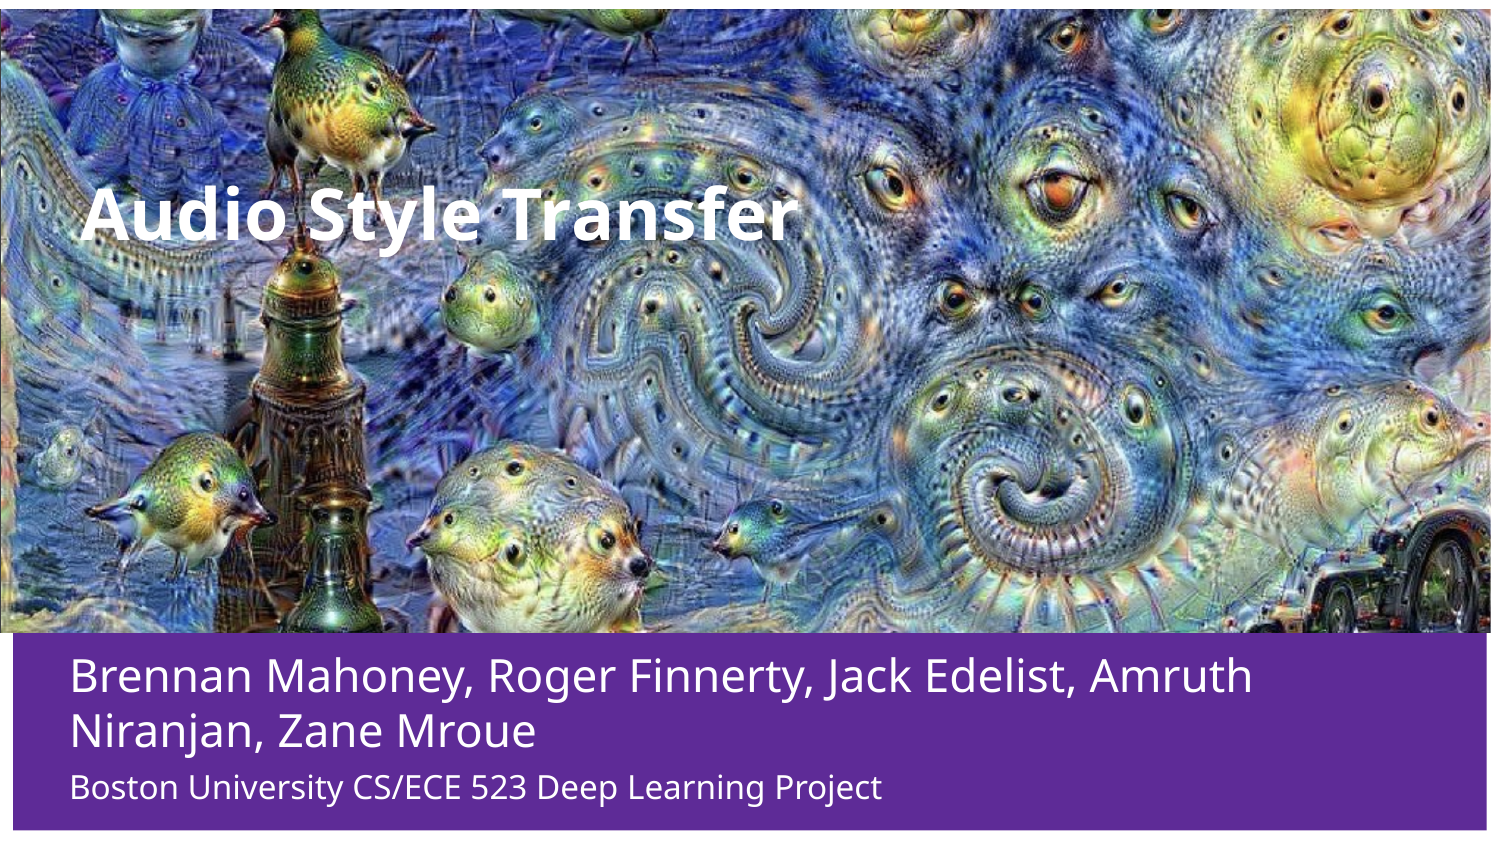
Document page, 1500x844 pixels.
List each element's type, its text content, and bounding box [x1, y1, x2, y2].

subtitle Brennan Mahoney, Roger Finnerty, Jack Edelist, Amruth Niranjan, Zane Mroue [54, 641, 1397, 751]
text_box Boston University CS/ECE 523 Deep Learning Project [54, 751, 1500, 822]
picture [0, 9, 1491, 633]
